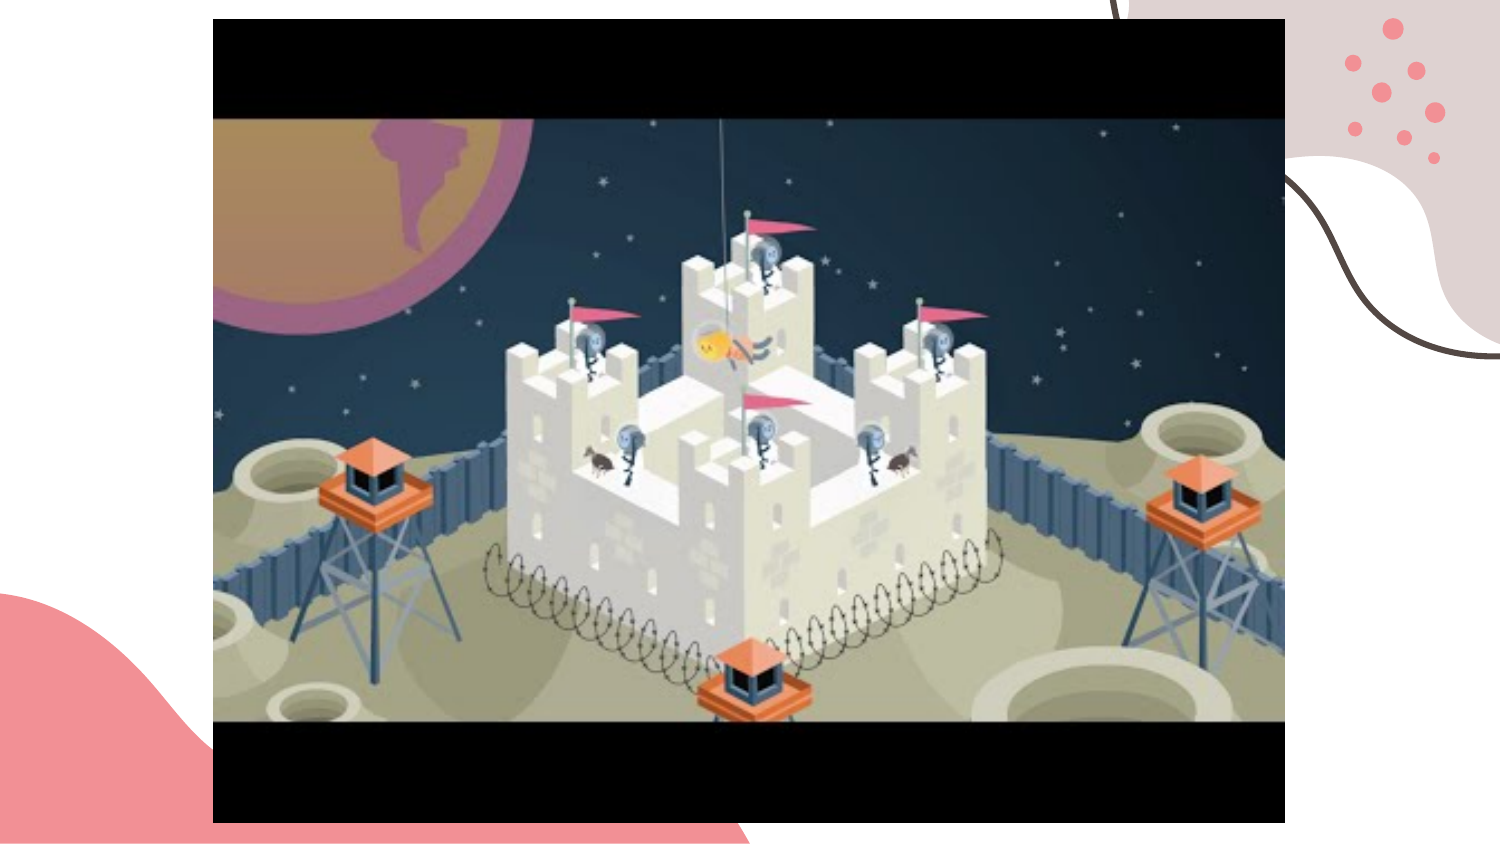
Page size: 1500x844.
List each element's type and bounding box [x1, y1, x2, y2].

picture [213, 19, 1285, 823]
